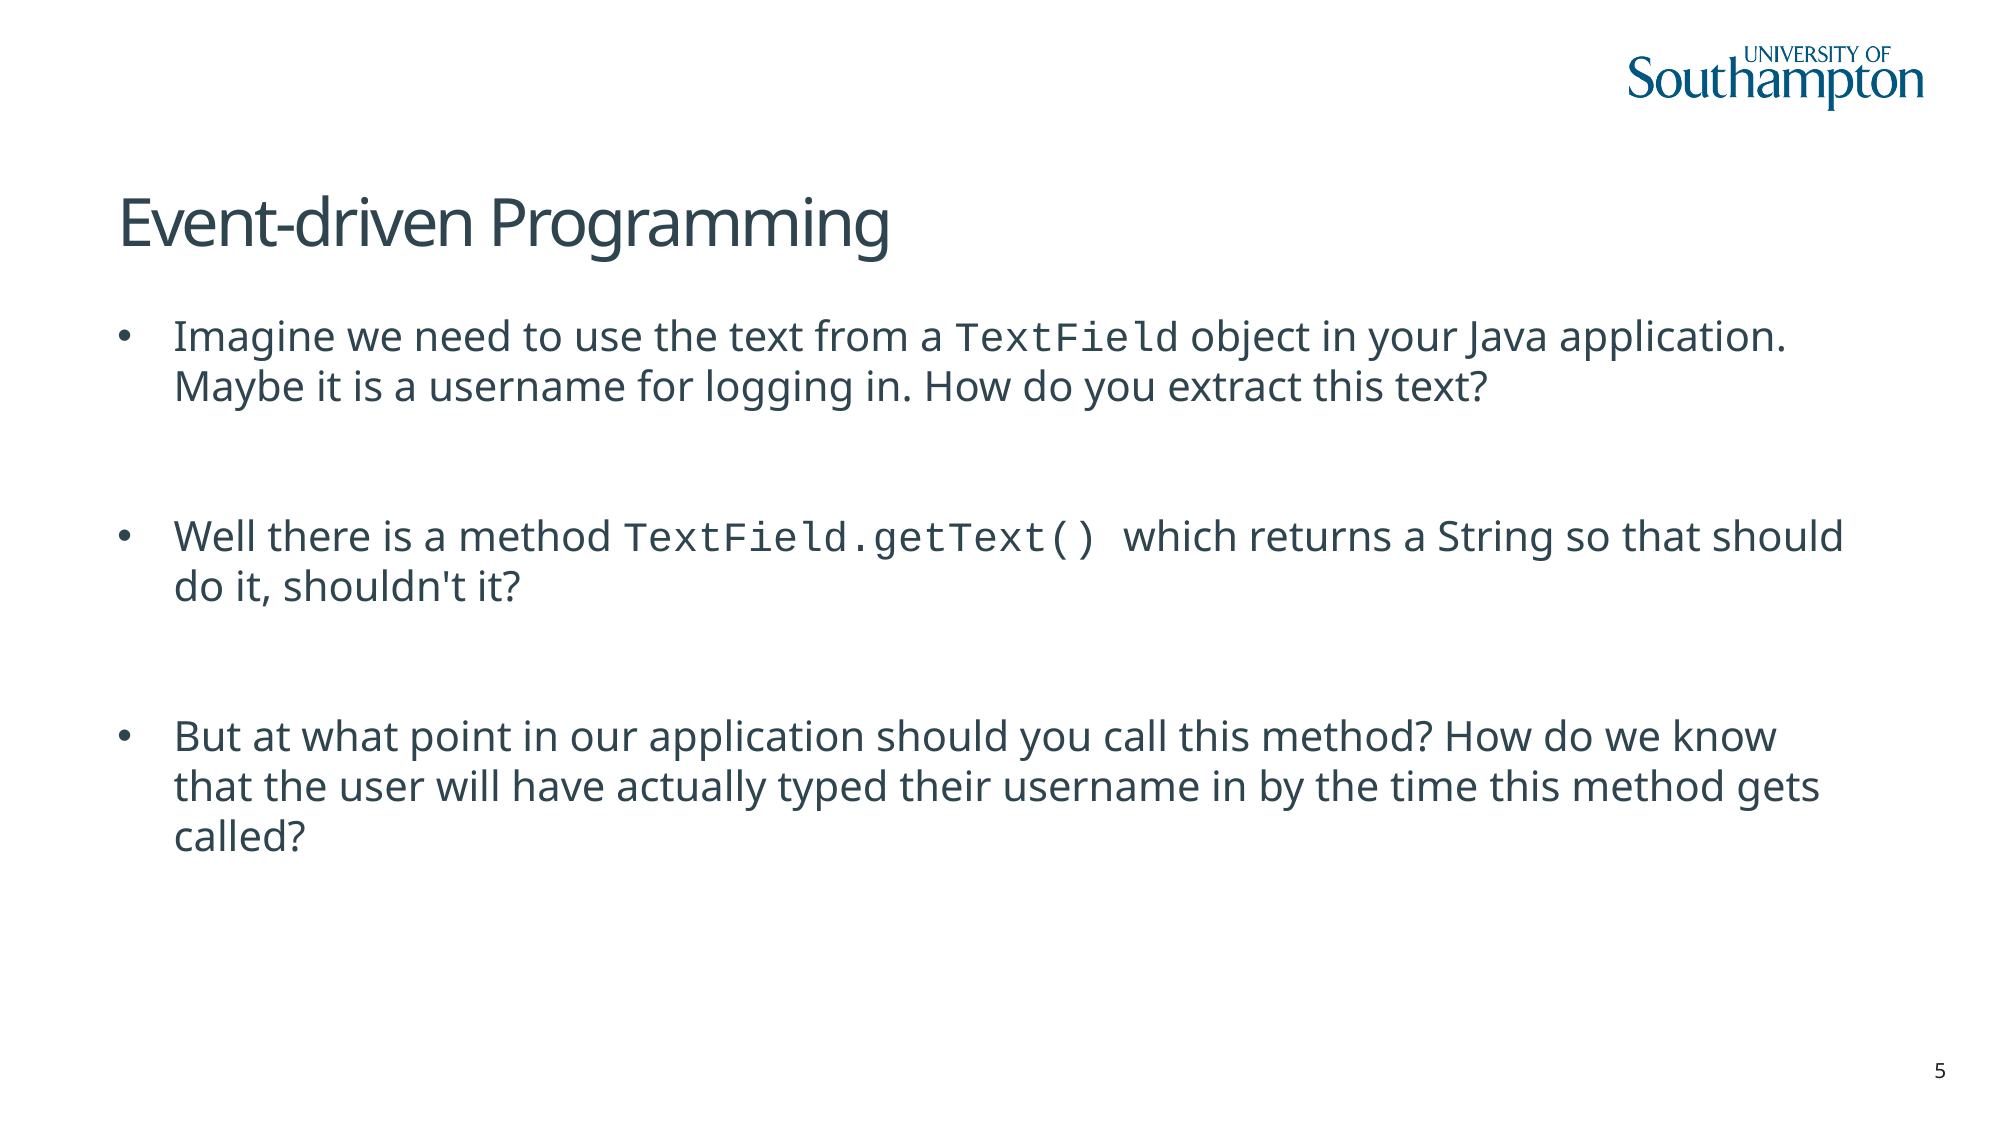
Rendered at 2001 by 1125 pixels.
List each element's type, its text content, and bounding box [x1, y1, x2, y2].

title Event-driven Programming [102, 113, 1882, 268]
picture [1869, 48, 1877, 60]
picture [1629, 46, 1924, 111]
picture [1629, 71, 1648, 95]
list Imagine we need to use the text from a TextField object in your Java application. Maybe it is a username for logging in. How do you extract this text? Well there is a method TextField.getText() which returns a String so that should do it, shouldn't it? But at what point in our application should you call this method? How do we know that the user will have actually typed their username in by the time this method gets called? [102, 302, 1882, 1024]
